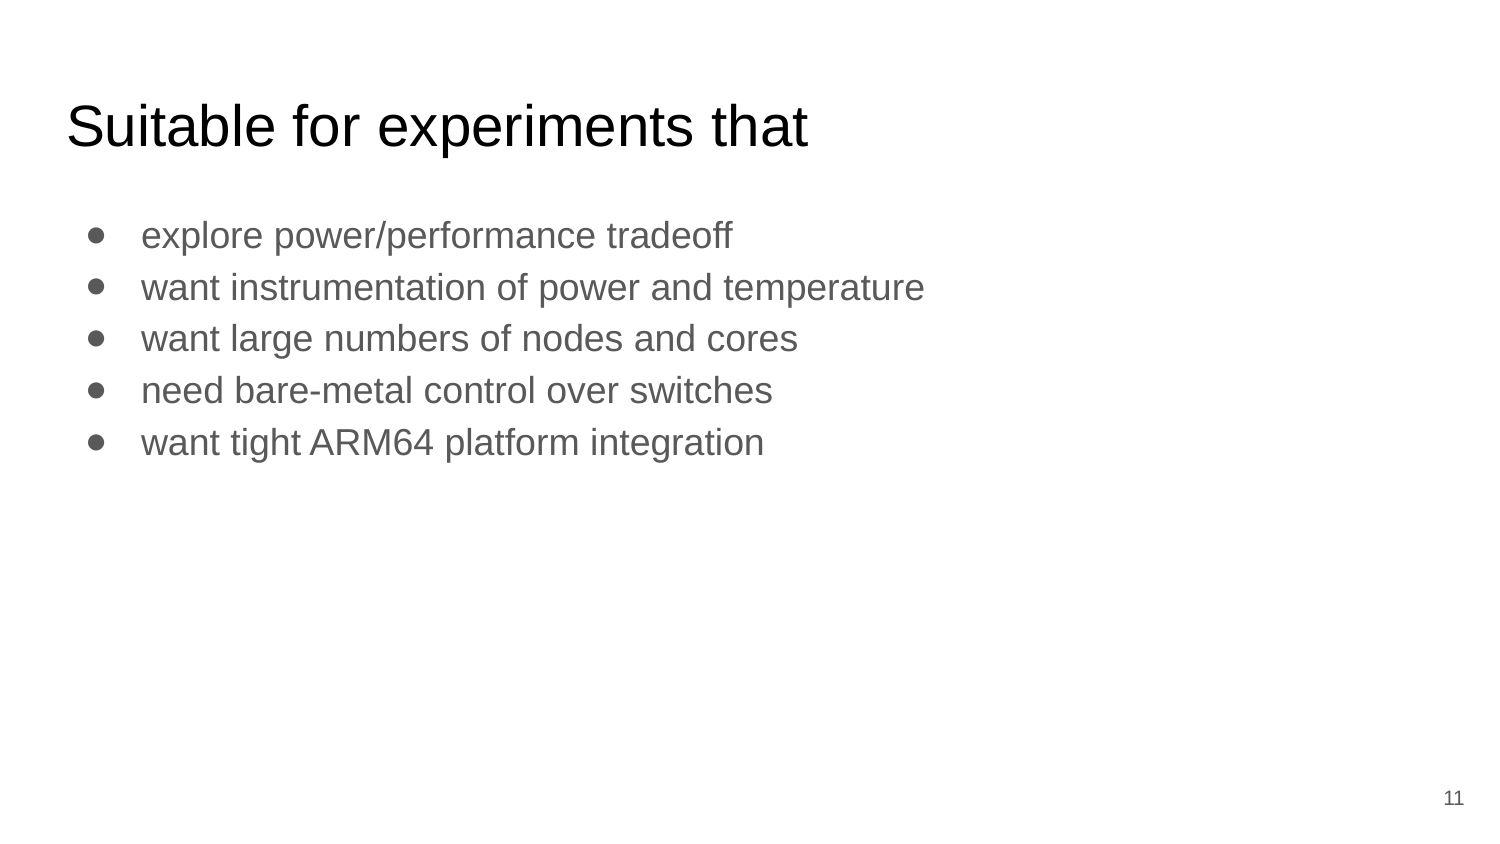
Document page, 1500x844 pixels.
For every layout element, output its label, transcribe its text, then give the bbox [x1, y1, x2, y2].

list explore power/performance tradeoff want instrumentation of power and temperature want large numbers of nodes and cores need bare-metal control over switches want tight ARM64 platform integration [51, 189, 1449, 750]
slide_number 11 [1389, 764, 1480, 830]
title Suitable for experiments that [51, 72, 1449, 167]
